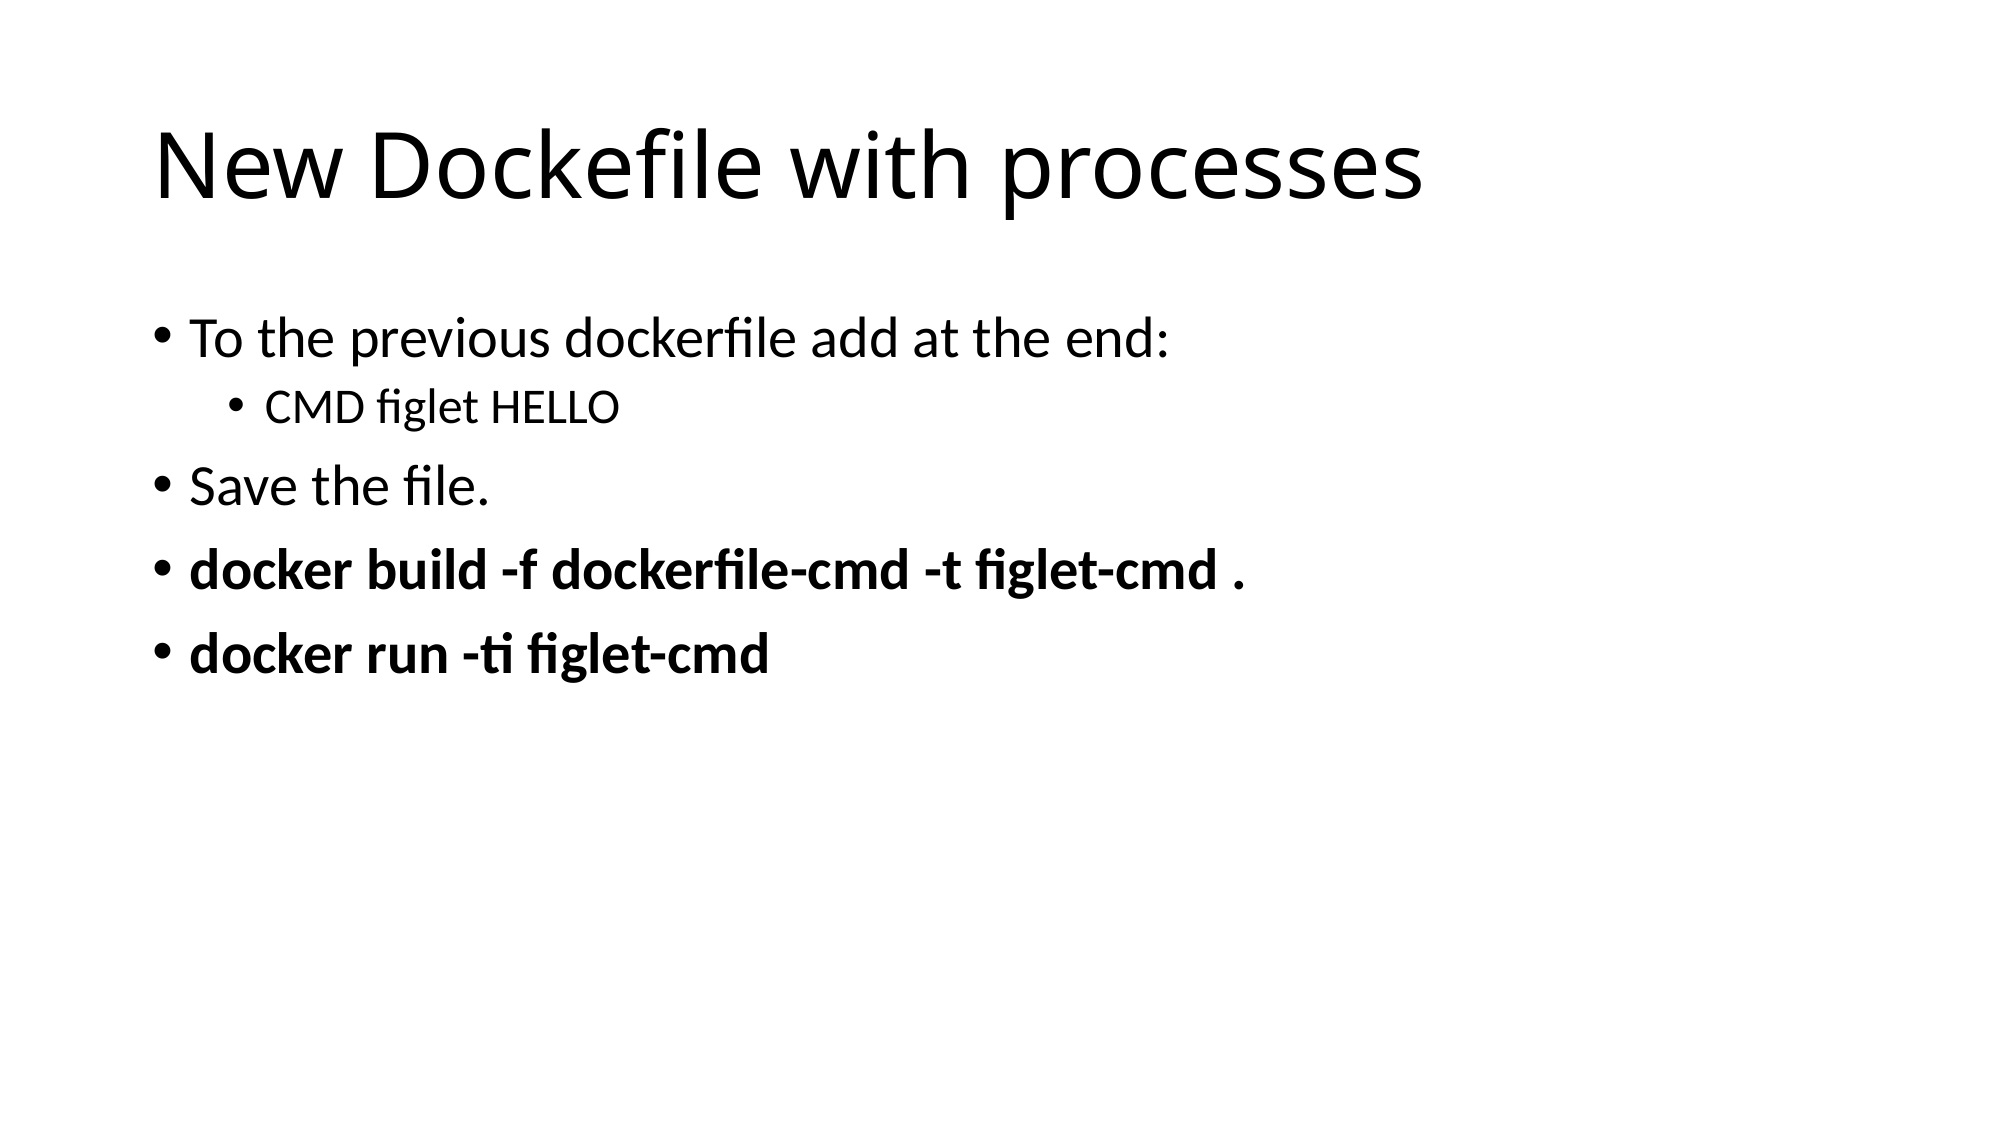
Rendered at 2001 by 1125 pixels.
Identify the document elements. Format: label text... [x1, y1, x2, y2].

title New Dockefile with processes [137, 59, 1863, 278]
list To the previous dockerfile add at the end: CMD figlet HELLO Save the file. docker build -f dockerfile-cmd -t figlet-cmd . docker run -ti figlet-cmd [137, 299, 1863, 1014]
